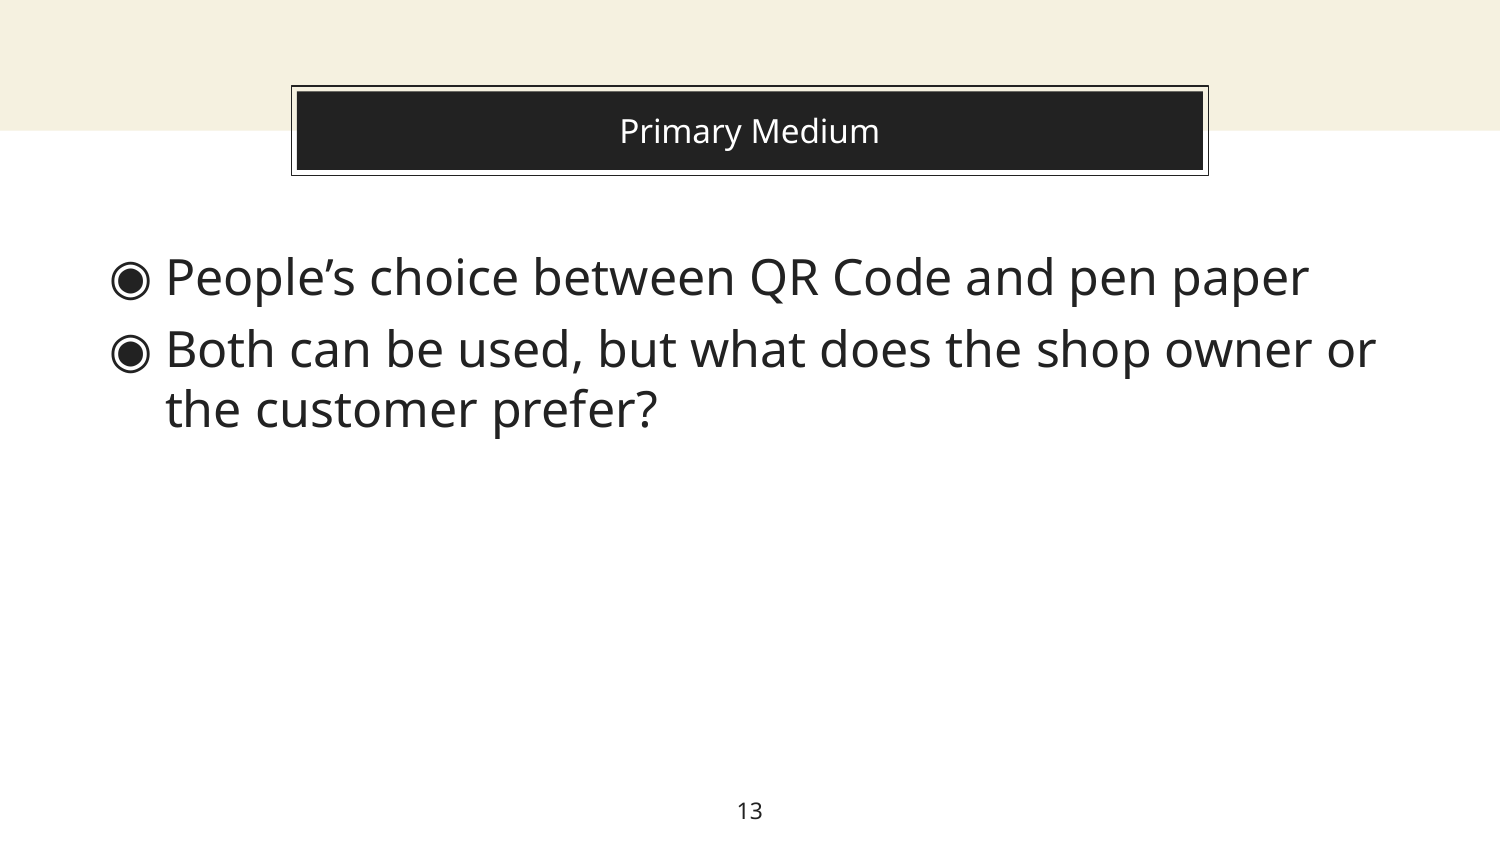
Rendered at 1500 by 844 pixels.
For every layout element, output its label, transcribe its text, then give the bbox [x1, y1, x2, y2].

list People’s choice between QR Code and pen paper Both can be used, but what does the shop owner or the customer prefer? [75, 230, 1425, 808]
title Primary Medium [296, 91, 1203, 170]
slide_number 13 [705, 781, 795, 832]
